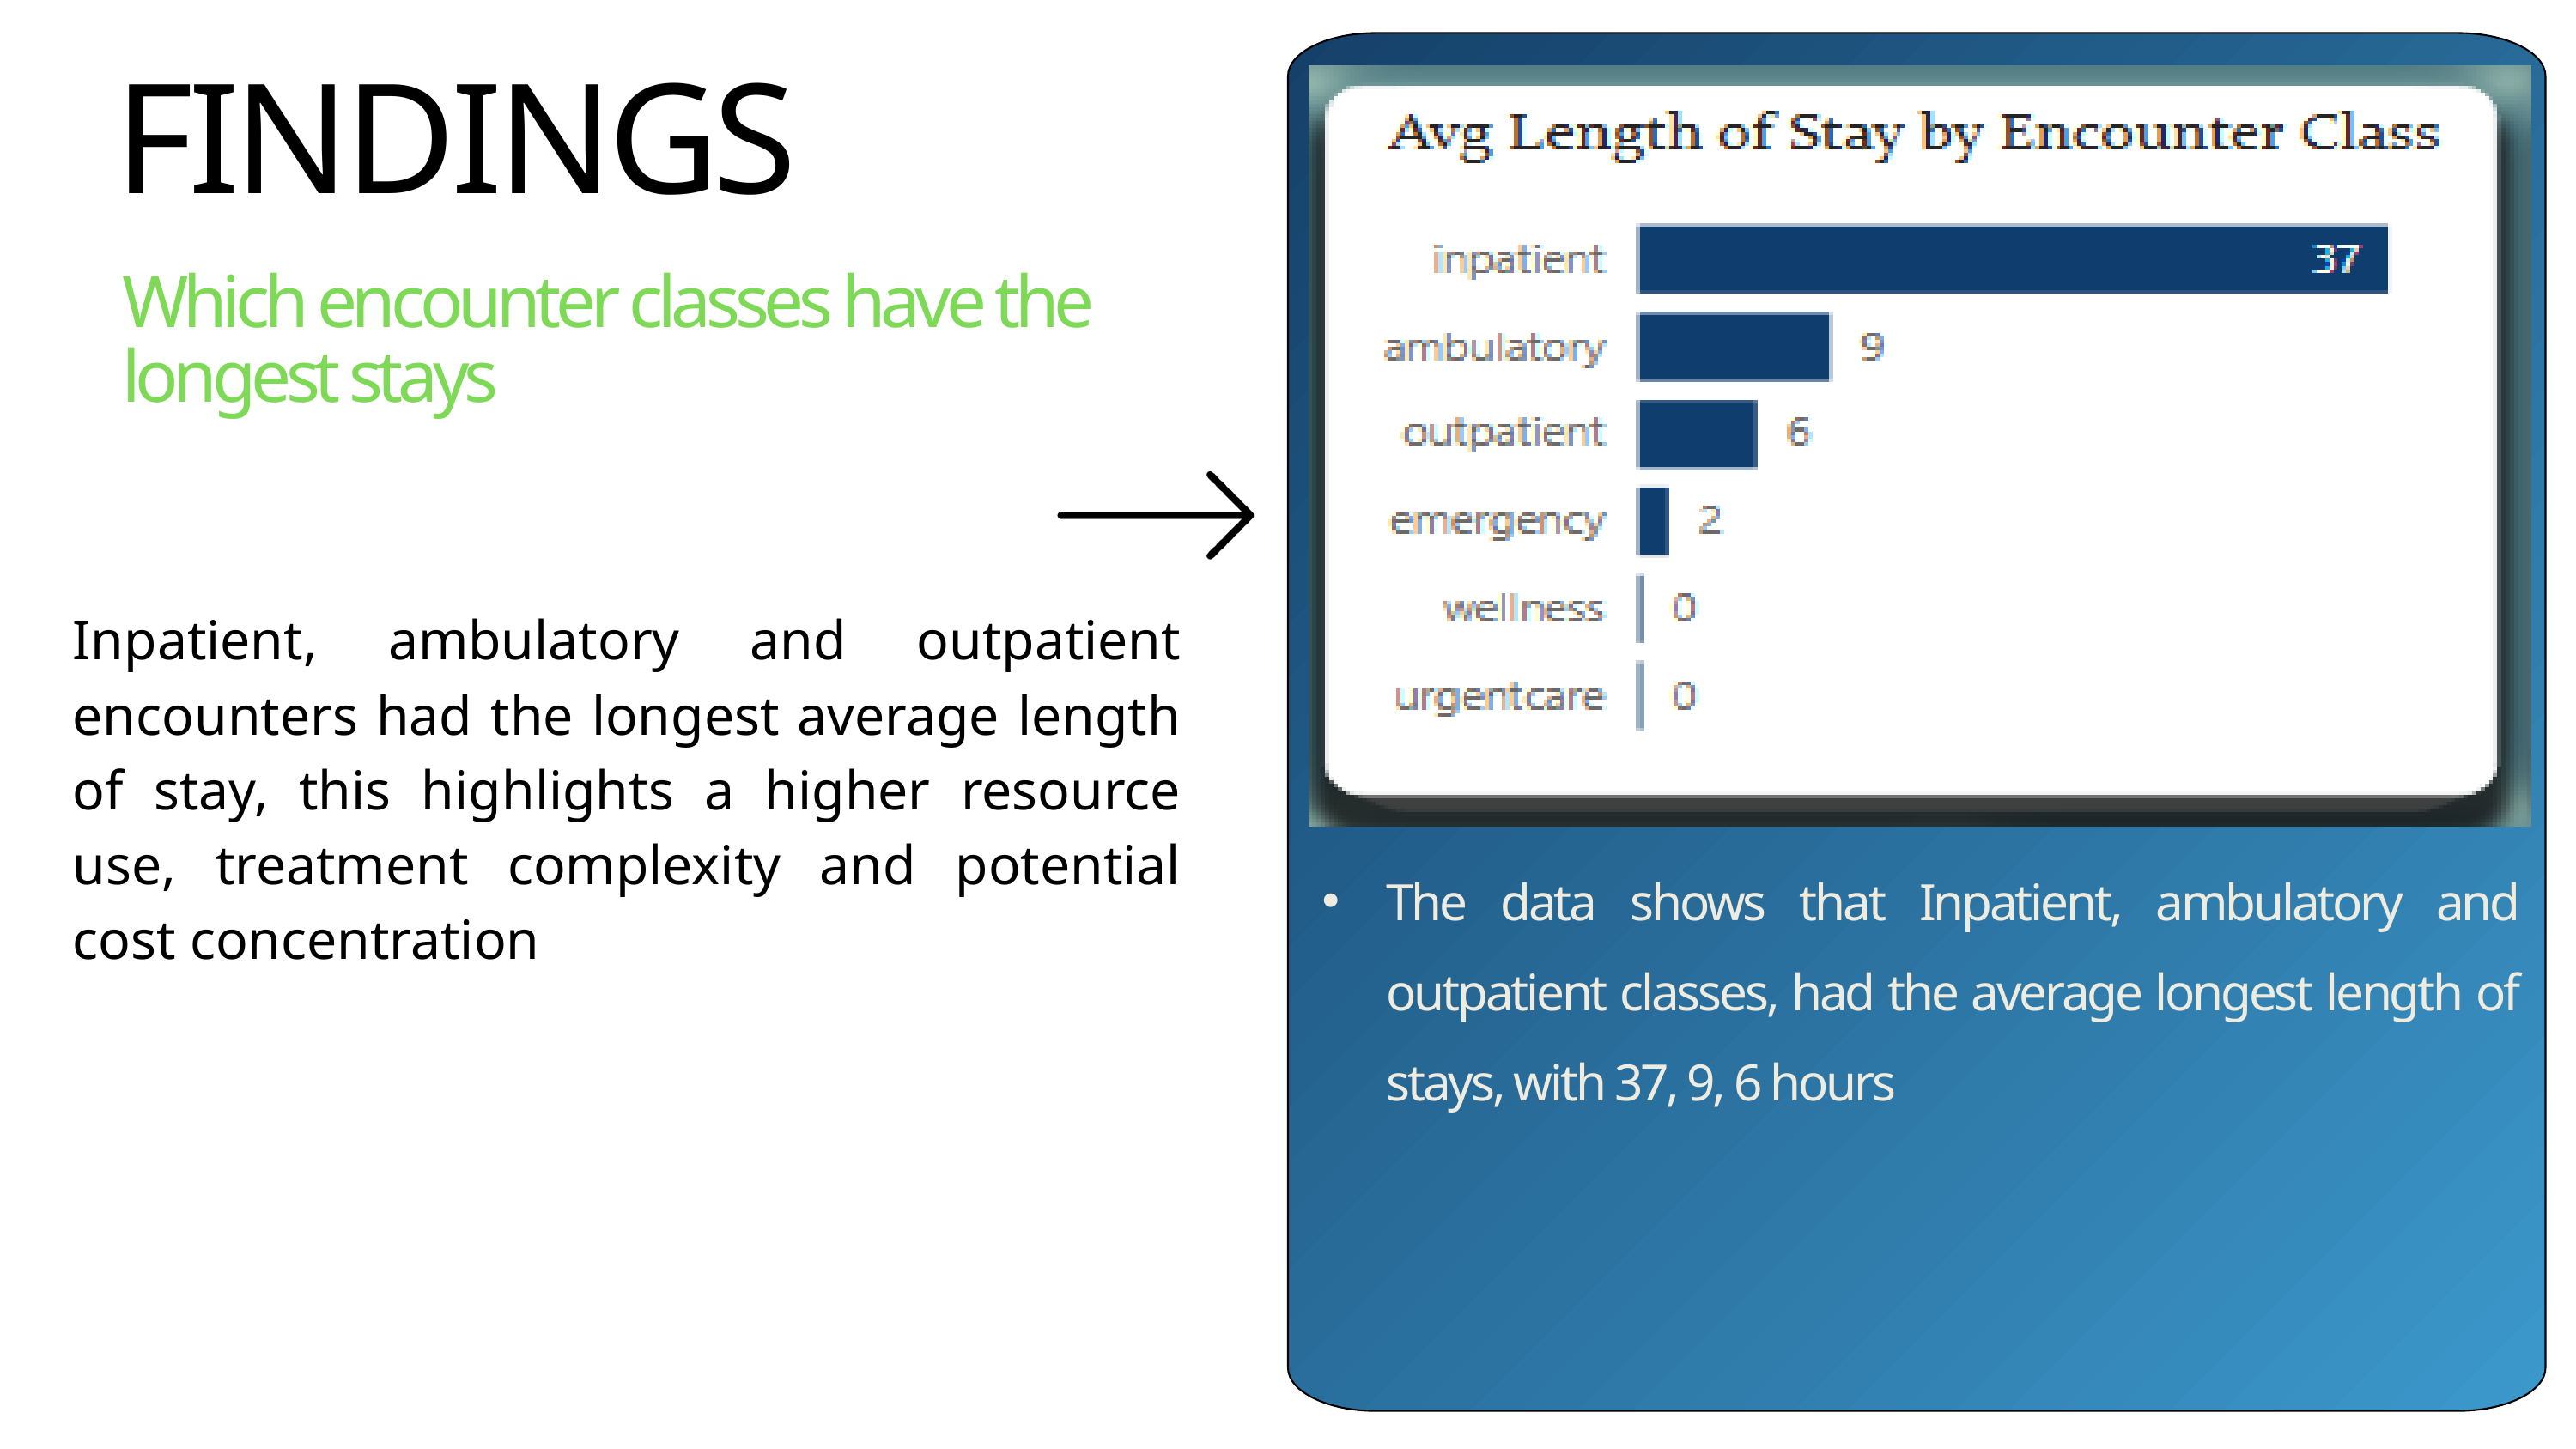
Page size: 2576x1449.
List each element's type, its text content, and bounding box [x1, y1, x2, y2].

text_box [1057, 470, 1255, 560]
picture [1309, 64, 2531, 827]
text_box Which encounter classes have the longest stays [109, 260, 1145, 423]
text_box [1287, 33, 2546, 1411]
text_box FINDINGS [114, 101, 1283, 224]
text_box Inpatient, ambulatory and outpatient encounters had the longest average length of stay, this highlights a higher resource use, treatment complexity and potential cost concentration [72, 595, 1182, 971]
